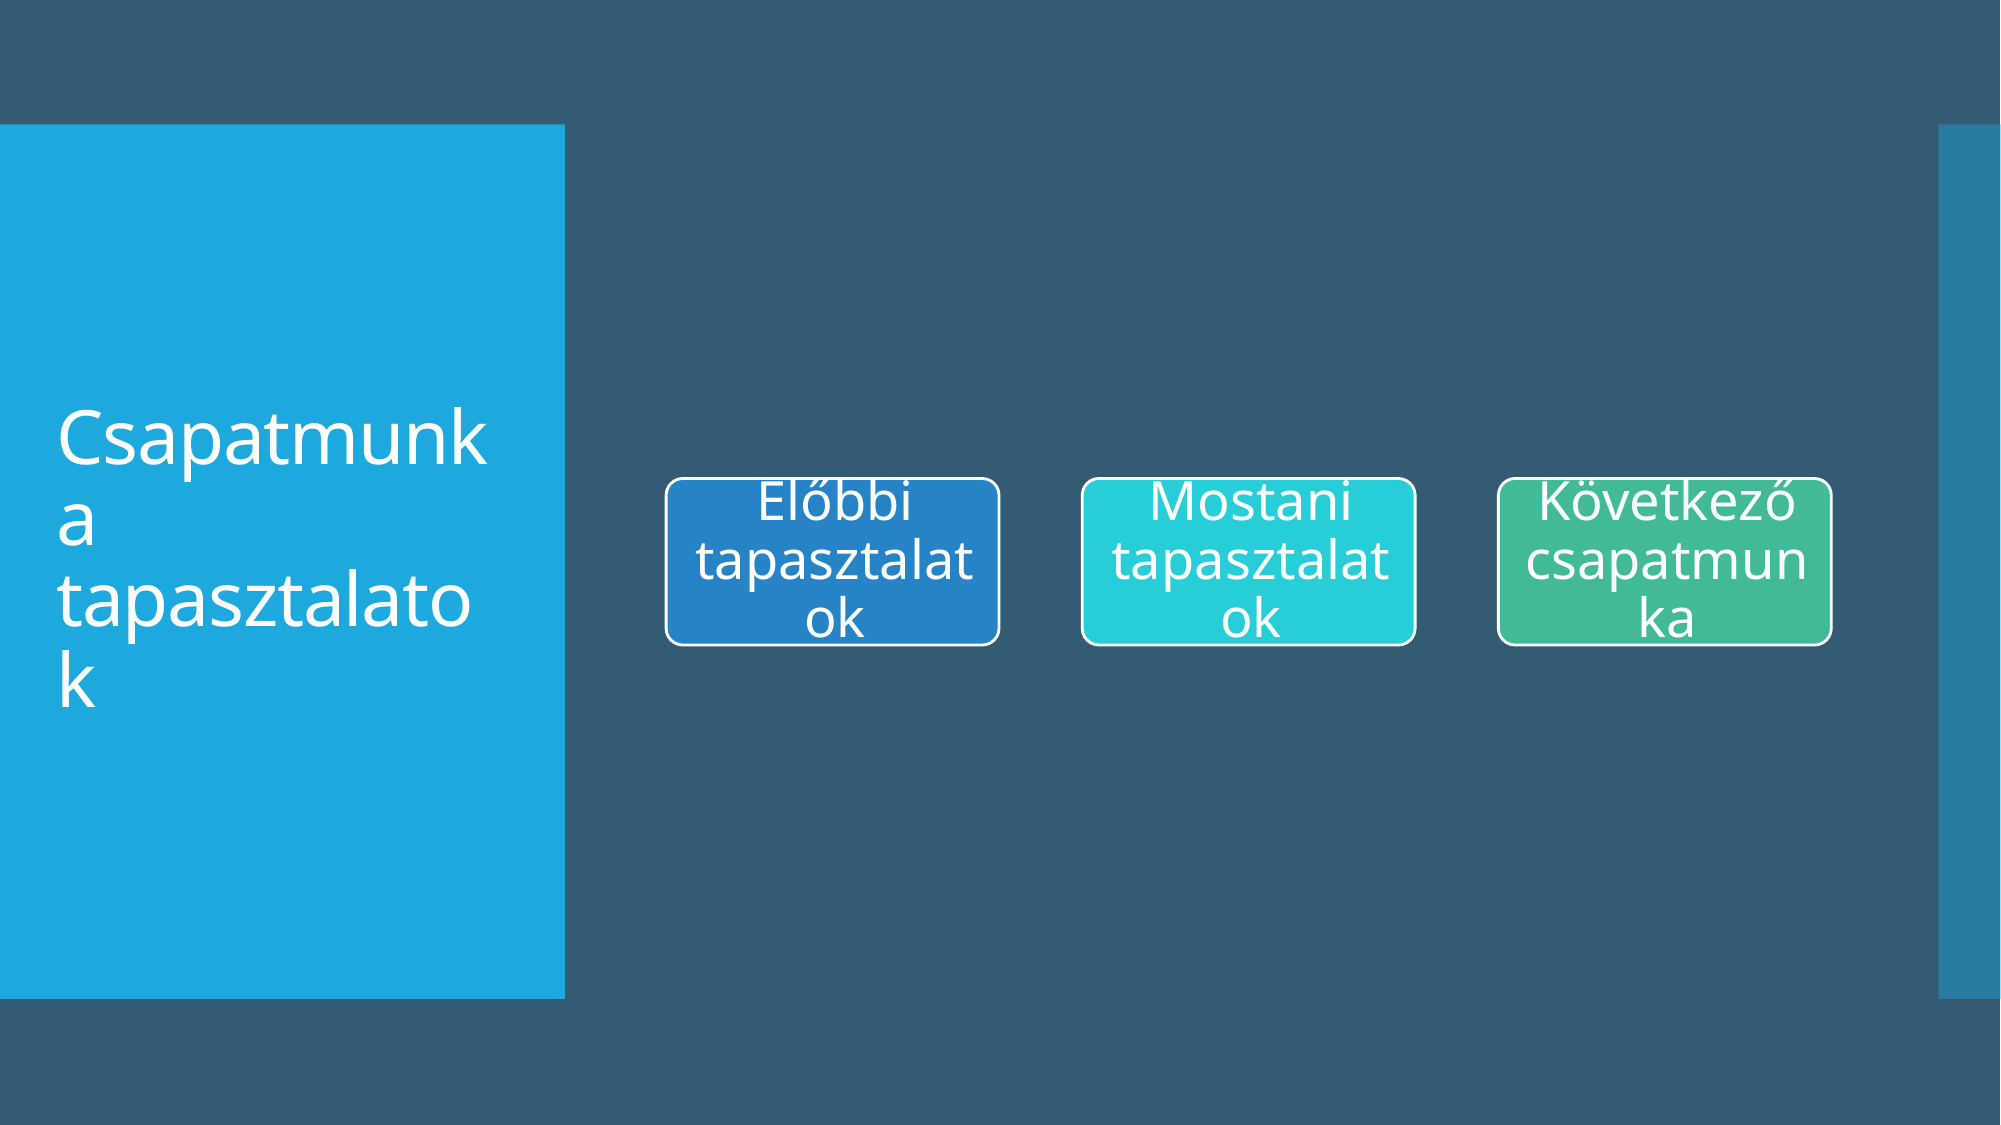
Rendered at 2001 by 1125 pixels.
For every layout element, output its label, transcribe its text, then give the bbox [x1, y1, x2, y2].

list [665, 124, 1832, 1000]
title Csapatmunka tapasztalatok [41, 184, 525, 940]
